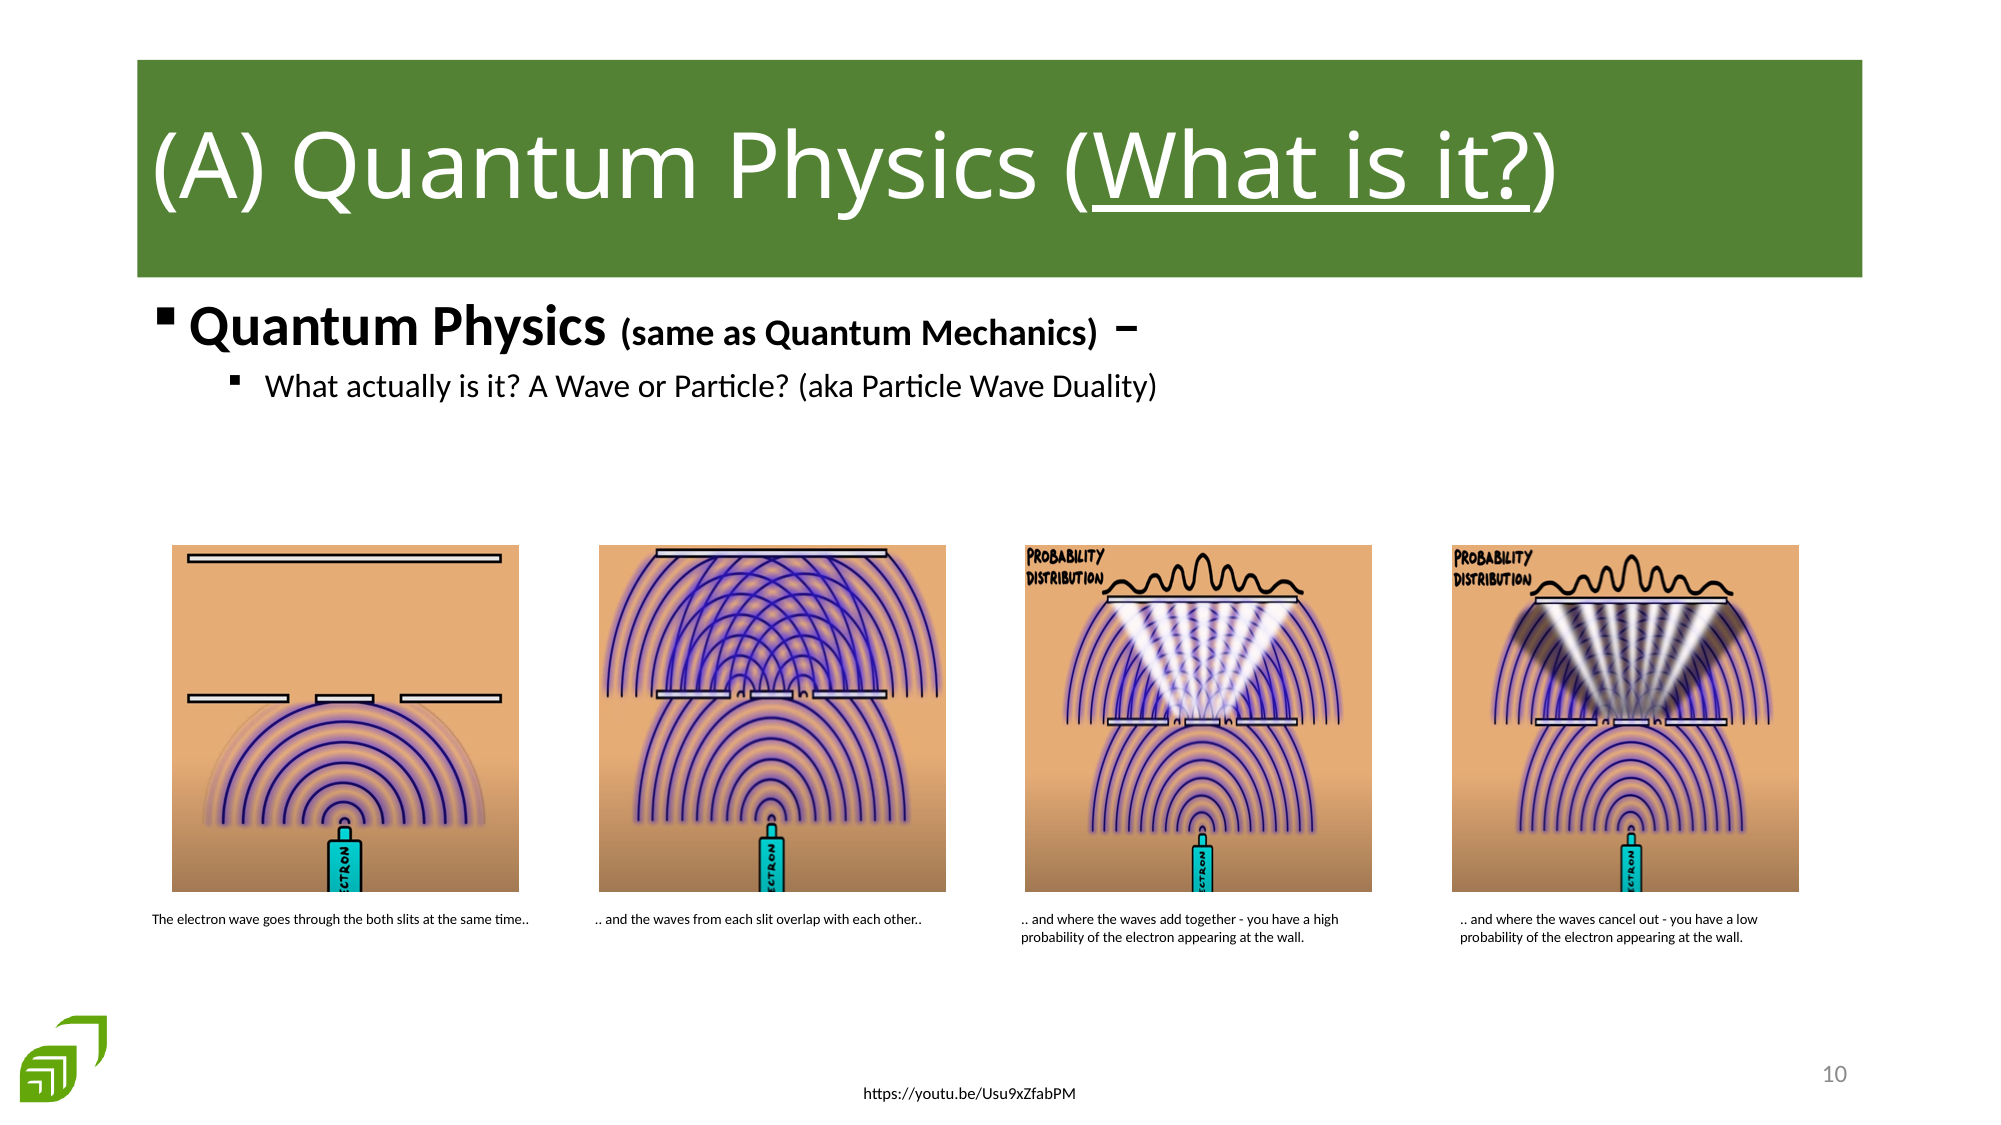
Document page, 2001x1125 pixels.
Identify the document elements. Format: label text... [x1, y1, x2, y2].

picture [599, 545, 946, 892]
picture [16, 1013, 464, 1125]
text_box .. and where the waves add together - you have a high probability of the electron appearing at the wall. [1006, 903, 1391, 953]
text_box The electron wave goes through the both slits at the same time.. [137, 903, 564, 936]
picture [1025, 545, 1372, 892]
text_box https://youtu.be/Usu9xZfabPM [848, 1075, 1106, 1111]
picture [172, 545, 519, 892]
picture [1452, 545, 1799, 892]
title (A) Quantum Physics (What is it?) [137, 59, 1863, 278]
text_box .. and where the waves cancel out - you have a low probability of the electron appearing at the wall. [1445, 903, 1830, 953]
list Quantum Physics (same as Quantum Mechanics) – What actually is it? A Wave or Particle? (aka Particle Wave Duality) [137, 287, 1863, 499]
text_box .. and the waves from each slit overlap with each other.. [580, 903, 965, 936]
slide_number 9 [1412, 1042, 1863, 1103]
